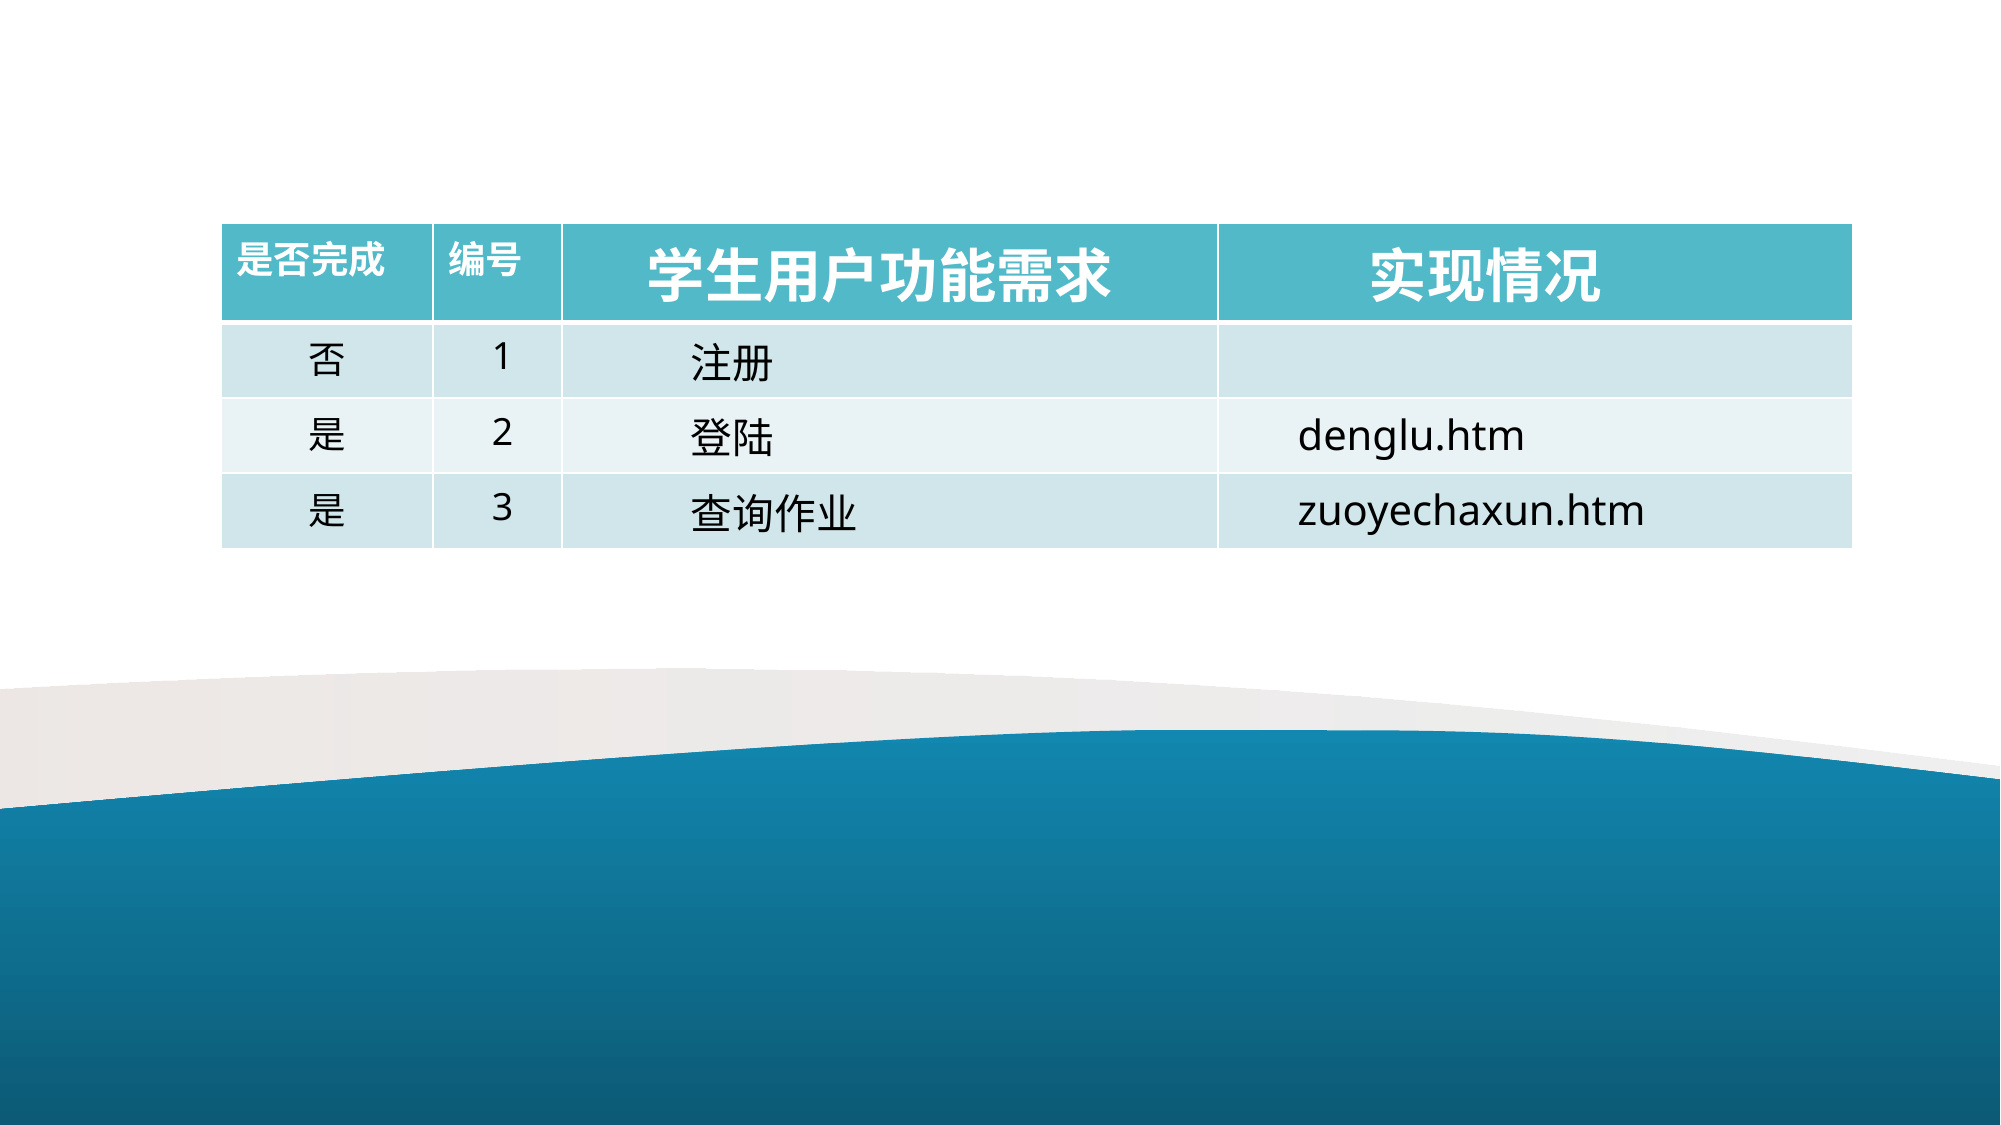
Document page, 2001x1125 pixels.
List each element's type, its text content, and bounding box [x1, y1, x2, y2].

table_header 实现情况 [1219, 224, 1852, 320]
table_cell 是 [222, 399, 432, 472]
table_cell 3 [434, 474, 561, 548]
table_cell [1219, 325, 1852, 397]
table_cell 1 [434, 325, 561, 397]
table_cell 是 [222, 474, 432, 548]
table_header 是否完成 [222, 224, 432, 320]
table_cell 登陆 [563, 399, 1217, 472]
table_header 学生用户功能需求 [563, 224, 1217, 320]
table_cell 查询作业 [563, 474, 1217, 548]
table_cell denglu.htm [1219, 399, 1852, 472]
table_cell 2 [434, 399, 561, 472]
table_cell 注册 [563, 325, 1217, 397]
table_cell 否 [222, 325, 432, 397]
table_header 编号 [434, 224, 561, 320]
table_cell zuoyechaxun.htm [1219, 474, 1852, 548]
